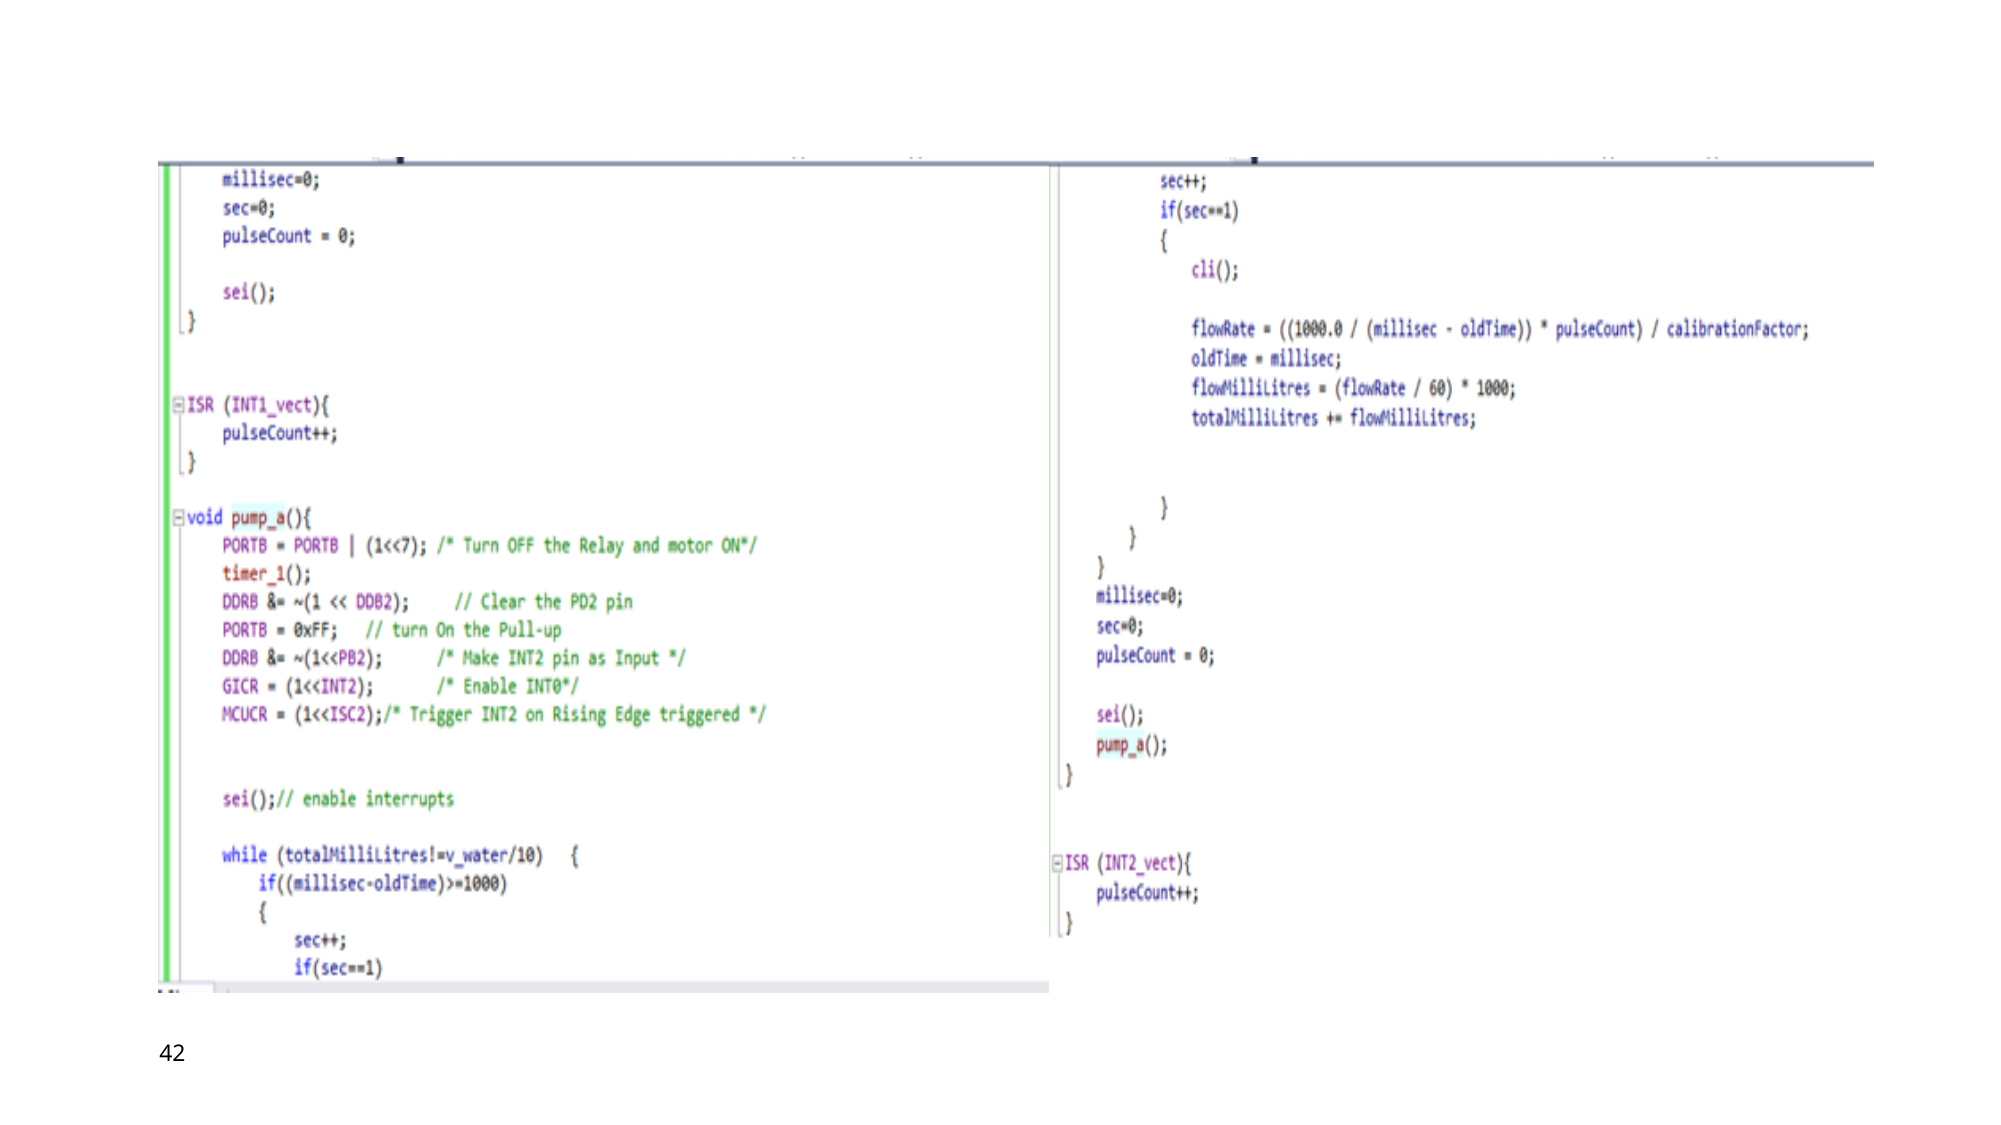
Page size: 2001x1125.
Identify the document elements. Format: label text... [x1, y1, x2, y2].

slide_number 42 [159, 1038, 246, 1080]
picture [157, 157, 1875, 993]
